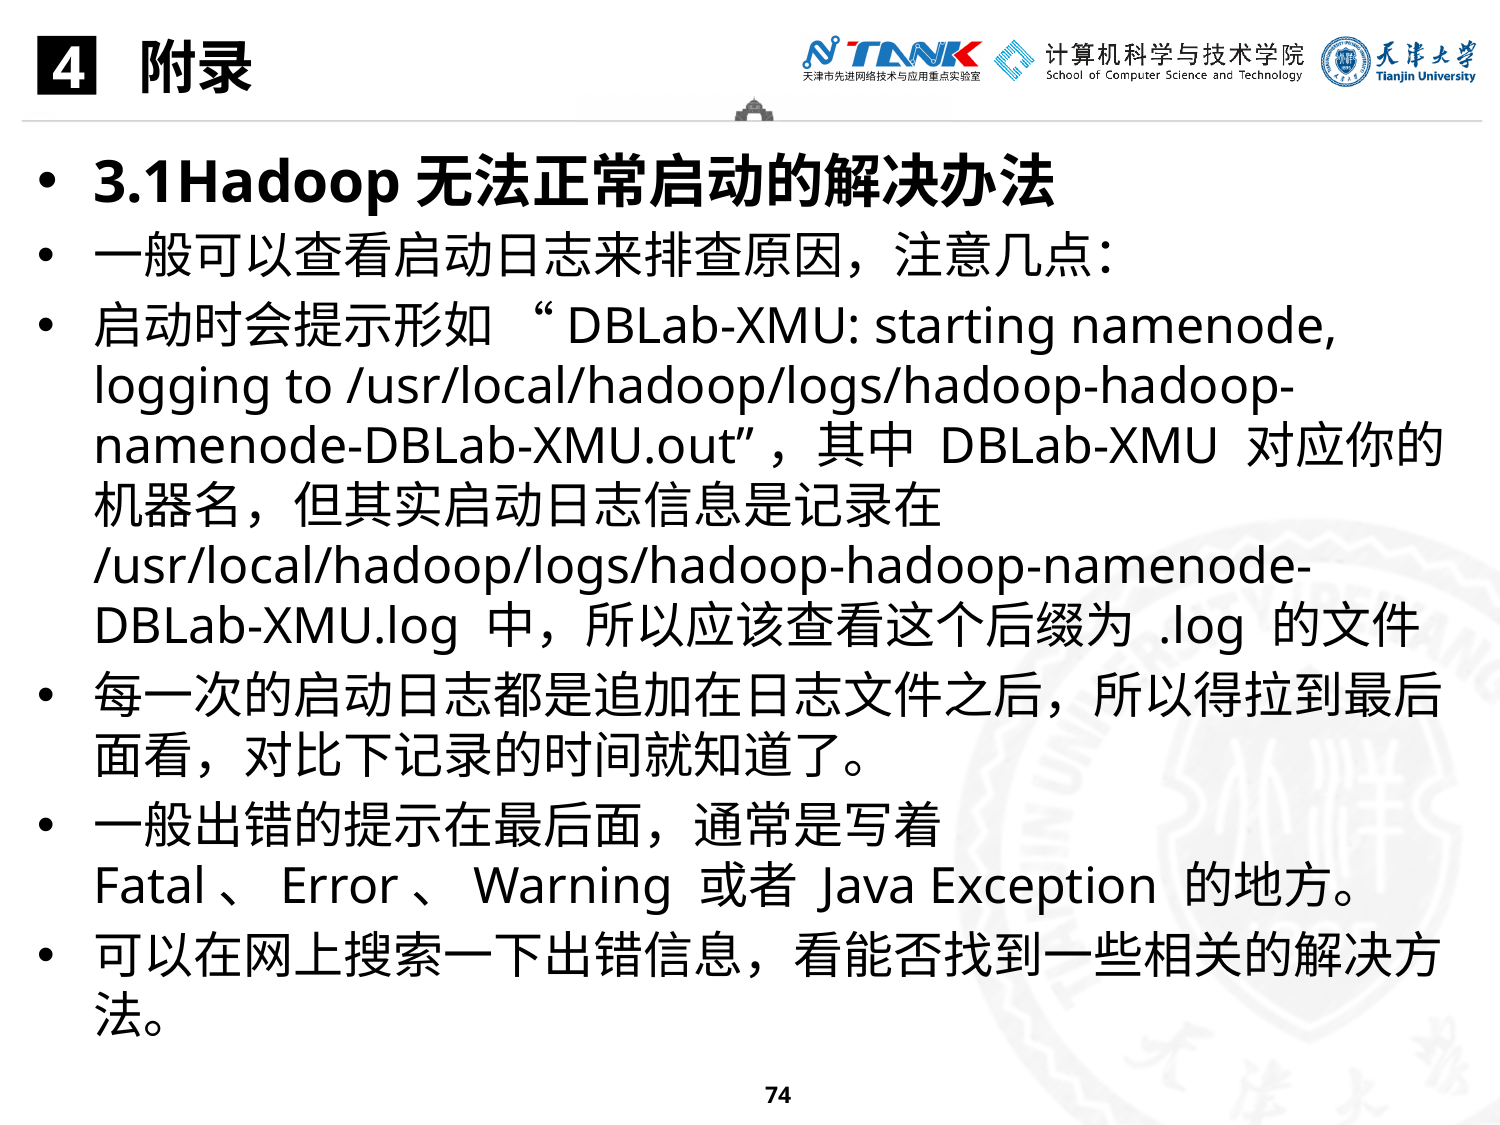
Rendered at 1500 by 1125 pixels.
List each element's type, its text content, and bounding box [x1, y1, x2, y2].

text_box 附录 [123, 22, 633, 108]
picture [991, 39, 1305, 82]
text_box 4 [35, 34, 99, 97]
slide_number 74 [731, 1072, 826, 1115]
picture [1319, 34, 1477, 90]
picture [21, 93, 1483, 129]
picture [801, 34, 988, 73]
list 3.1Hadoop无法正常启动的解决办法 一般可以查看启动日志来排查原因，注意几点： 启动时会提示形如 “DBLab-XMU: starting namenode, logging to /usr/local/hadoop/logs/hadoop-hadoop-namenode-DBLab-XMU.out”，其中 DBLab-XMU 对应你的机器名，但其实启动日志信息是记录在 /usr/local/hadoop/logs/hadoop-hadoop-namenode-DBLab-XMU.log 中，所以应该查看这个后缀为 .log 的文件 每一次的启动日志都是追加在日志文件之后，所以得拉到最后面看，对比下记录的时间就知道了。 一般出错的提示在最后面，通常是写着 Fatal、Error、Warning 或者 Java Exception 的地方。 可以在网上搜索一下出错信息，看能否找到一些相关的解决方法。 [22, 136, 1476, 1066]
